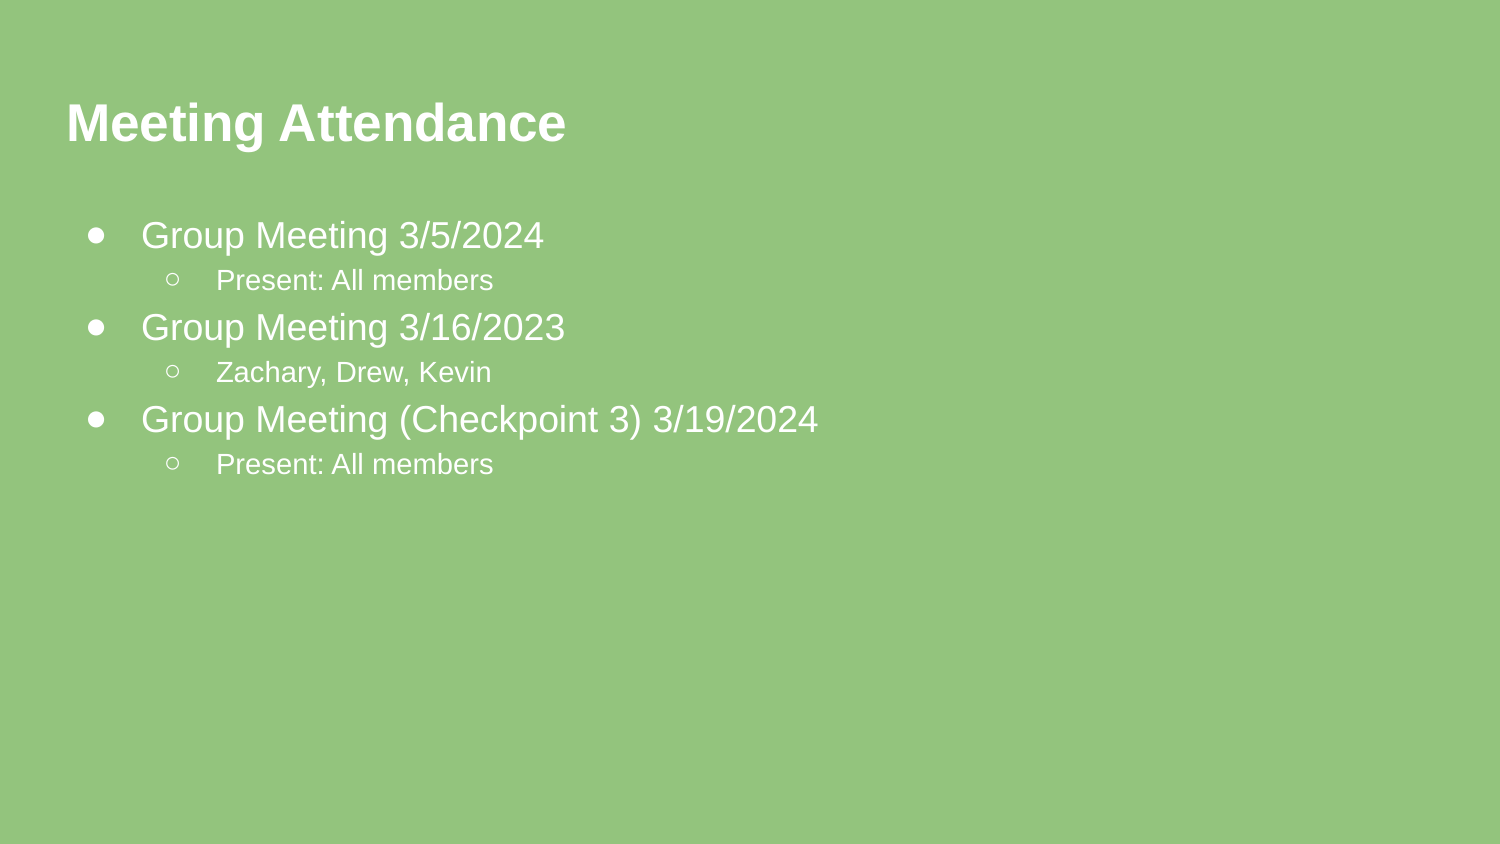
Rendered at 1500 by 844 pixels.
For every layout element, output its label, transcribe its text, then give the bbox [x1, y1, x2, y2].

title Meeting Attendance [51, 72, 1449, 167]
list Group Meeting 3/5/2024 Present: All members Group Meeting 3/16/2023 Zachary, Drew, Kevin Group Meeting (Checkpoint 3) 3/19/2024 Present: All members [51, 189, 1449, 750]
